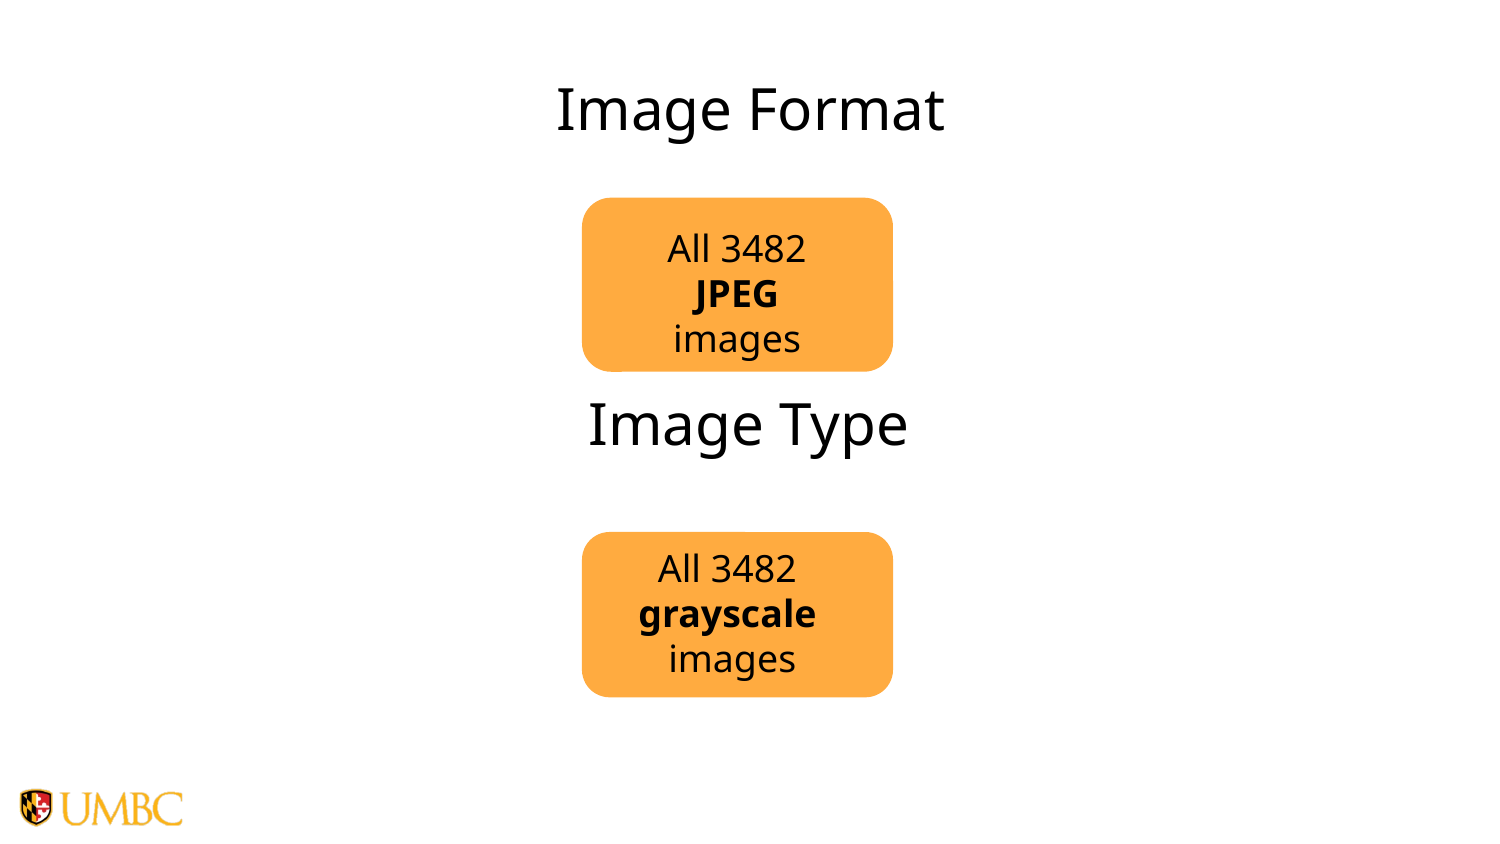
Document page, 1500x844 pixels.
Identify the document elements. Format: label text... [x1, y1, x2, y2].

text_box [581, 532, 894, 698]
text_box Image Type [115, 382, 1383, 462]
text_box Image Format [117, 67, 1385, 147]
text_box [581, 197, 894, 372]
picture [17, 725, 184, 844]
text_box All 3482 JPEG images [606, 209, 868, 363]
text_box All 3482 grayscale images [605, 530, 859, 687]
